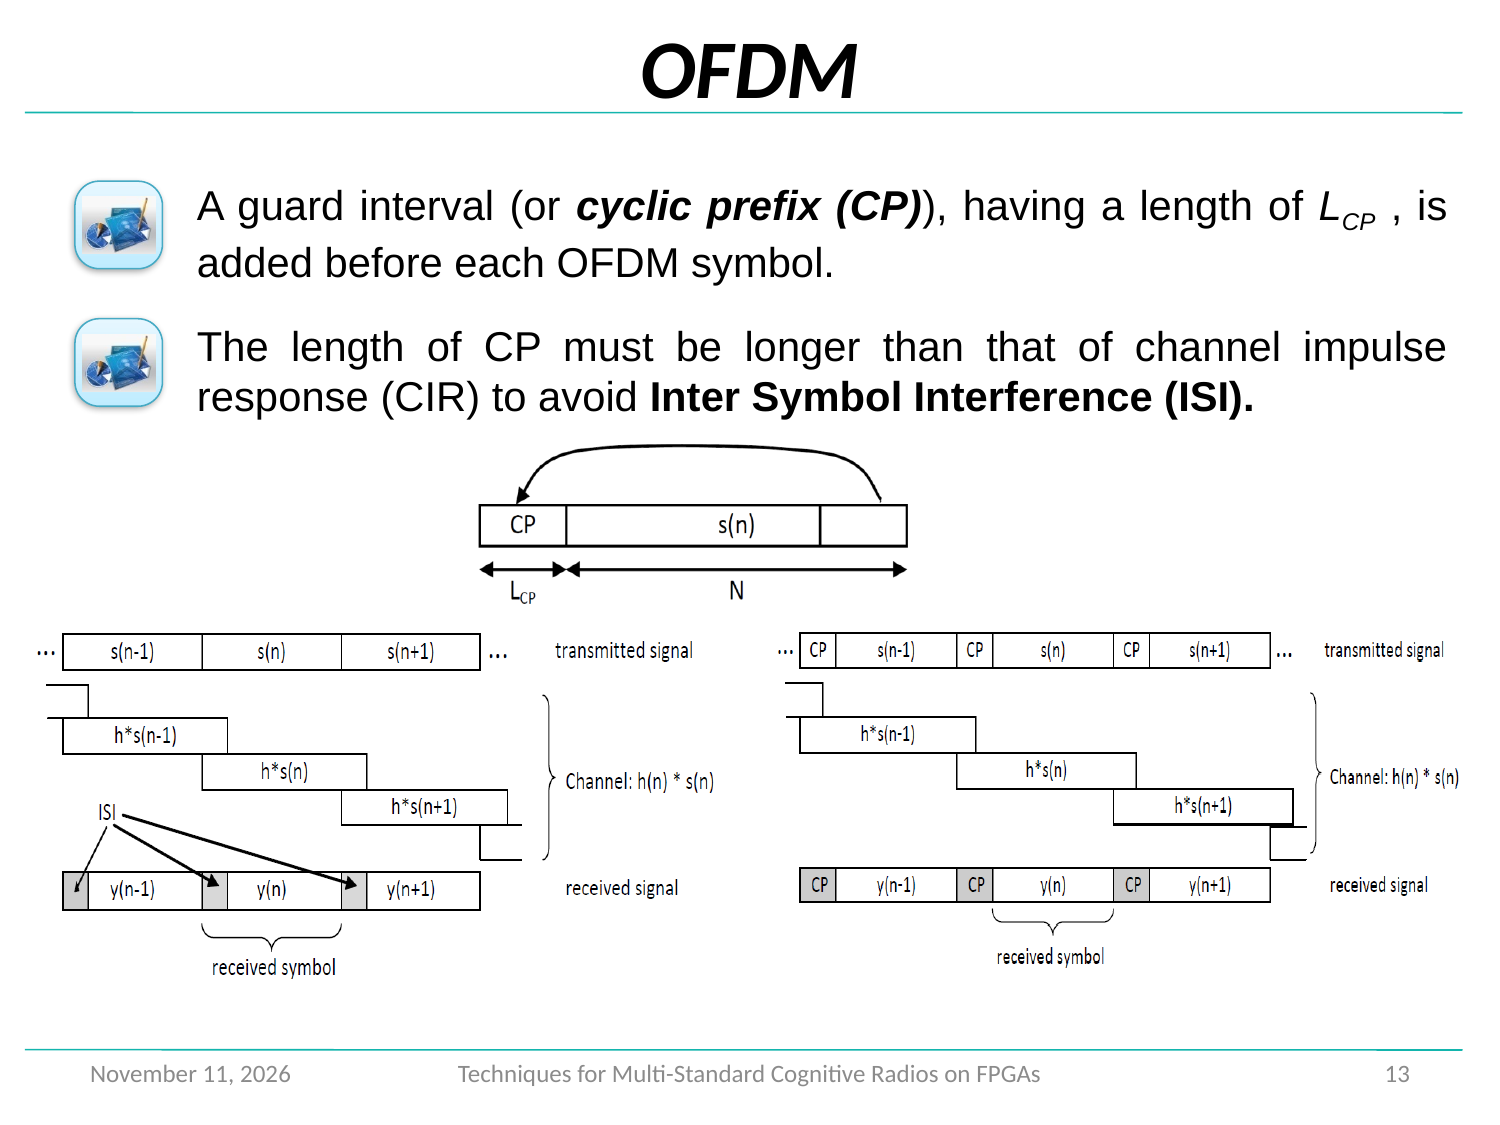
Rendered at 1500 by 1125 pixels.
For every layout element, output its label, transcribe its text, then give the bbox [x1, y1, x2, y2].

picture [12, 437, 1476, 988]
slide_number 13 [1074, 1042, 1425, 1103]
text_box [74, 318, 163, 407]
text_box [74, 180, 163, 269]
footer Techniques for Multi-Standard Cognitive Radios on FPGAs [437, 1042, 1063, 1103]
text_box A guard interval (or cyclic prefix (CP)), having a length of LCP , is added before each OFDM symbol. [124, 171, 1463, 293]
title OFDM [75, 12, 1425, 118]
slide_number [75, 1042, 425, 1103]
text_box The length of CP must be longer than that of channel impulse response (CIR) to avoid Inter Symbol Interference (ISI). [124, 312, 1463, 428]
